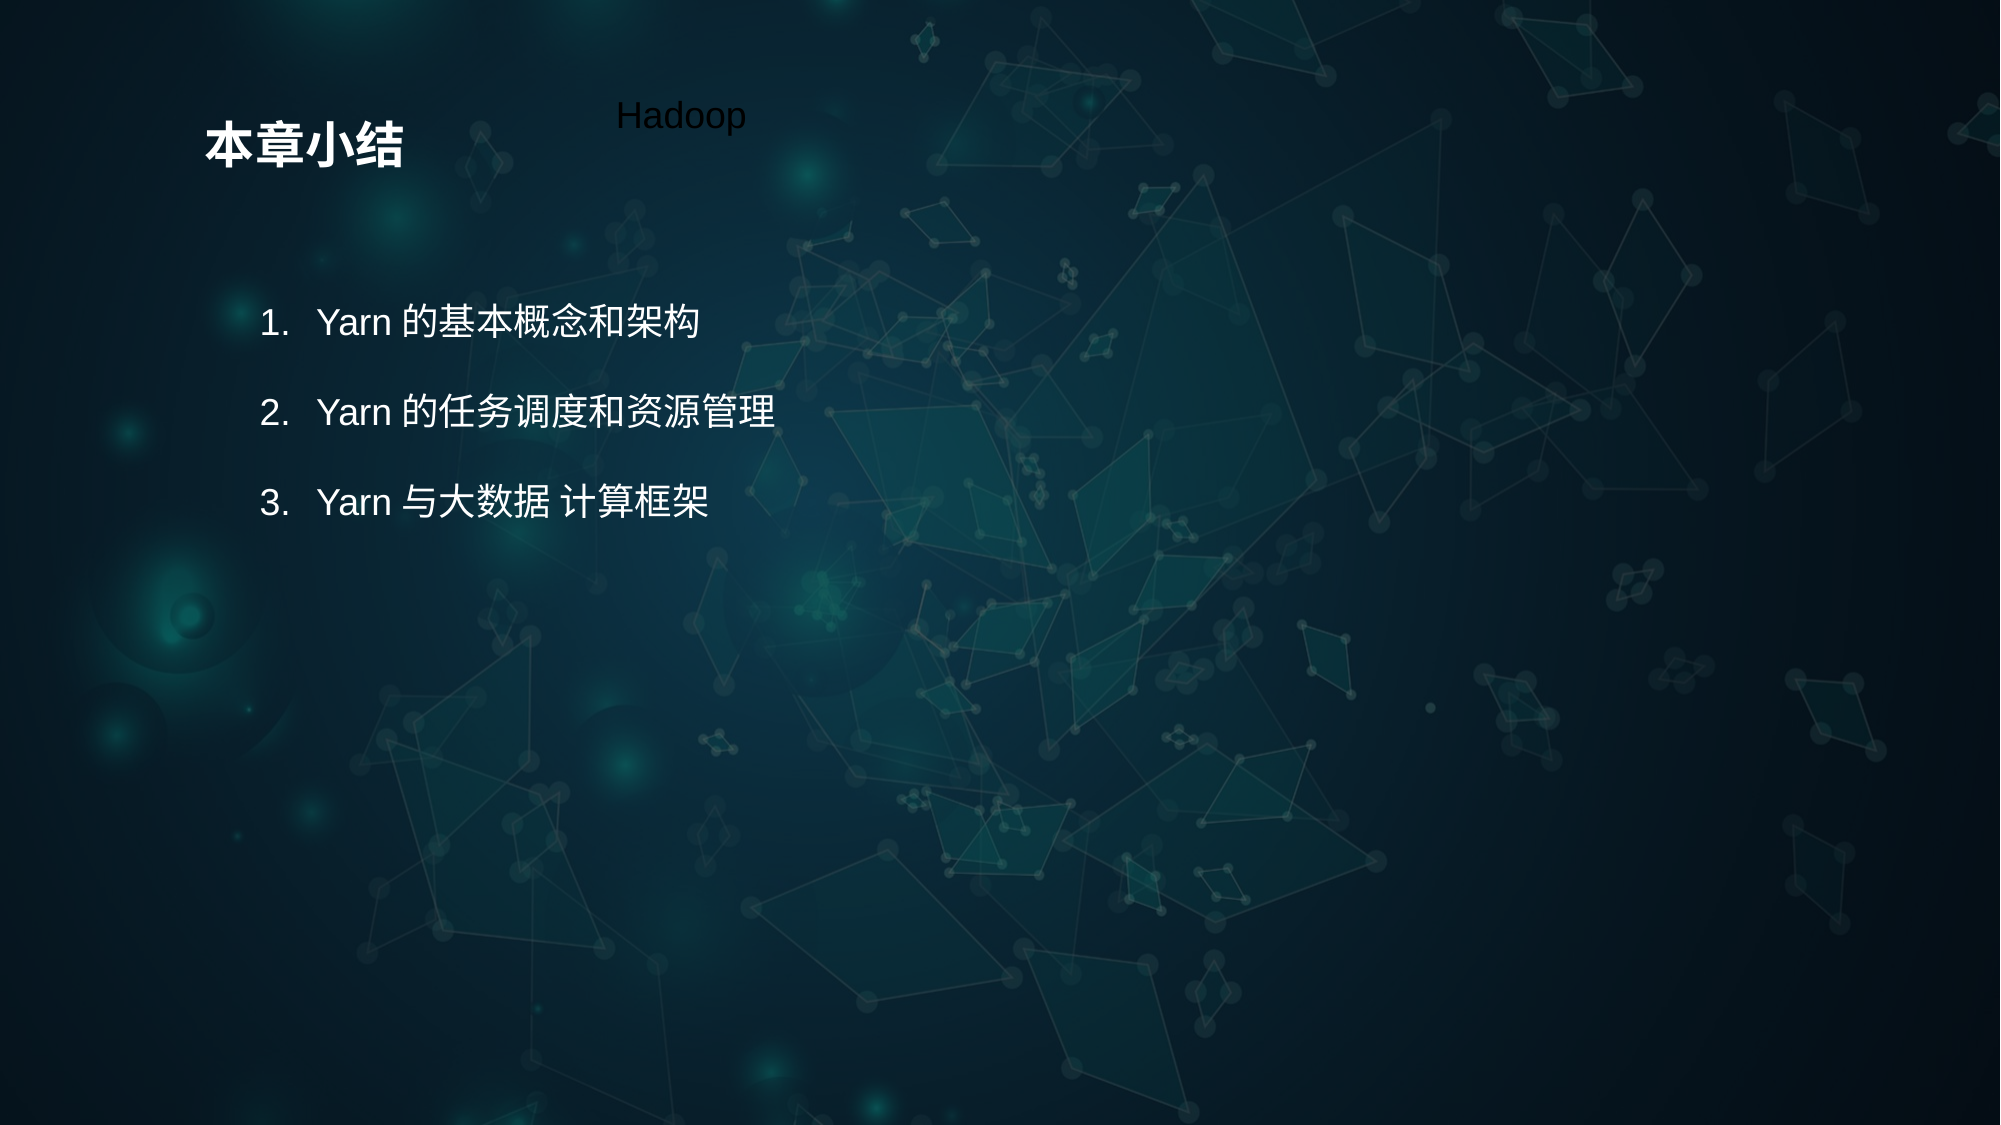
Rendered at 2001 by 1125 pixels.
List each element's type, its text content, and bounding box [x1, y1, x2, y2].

text_box Yarn的基本概念和架构 Yarn的任务调度和资源管理 Yarn与大数据 计算框架 [244, 290, 792, 531]
text_box 本章小结 [190, 106, 420, 182]
picture [0, 0, 2000, 1125]
text_box Hadoop [601, 83, 762, 144]
